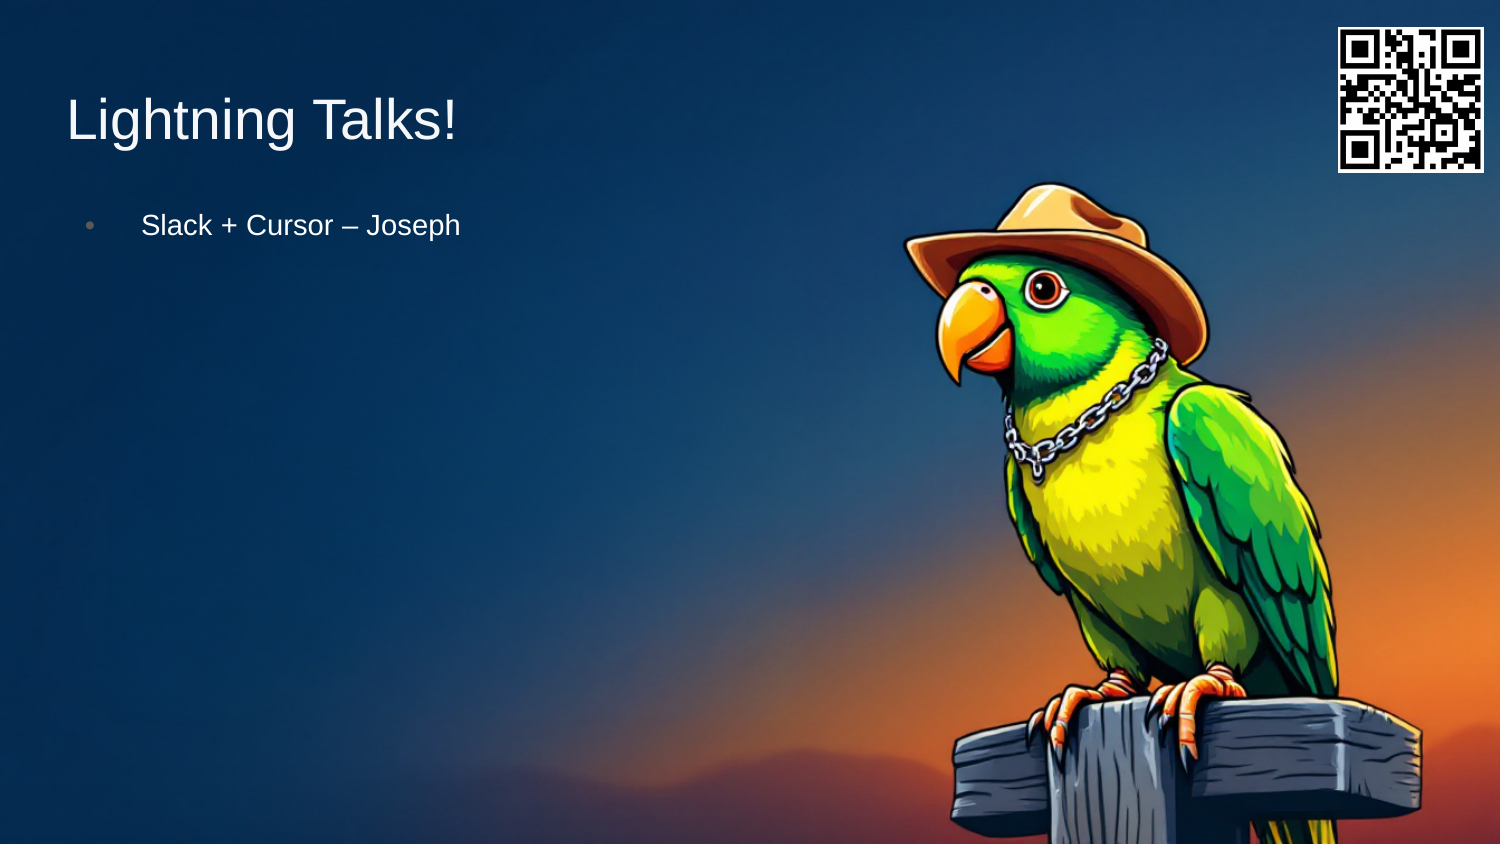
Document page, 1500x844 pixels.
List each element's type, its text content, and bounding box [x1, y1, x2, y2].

title Lightning Talks! [51, 72, 1333, 167]
list Slack + Cursor – Joseph [51, 189, 900, 750]
picture [0, 0, 1500, 844]
